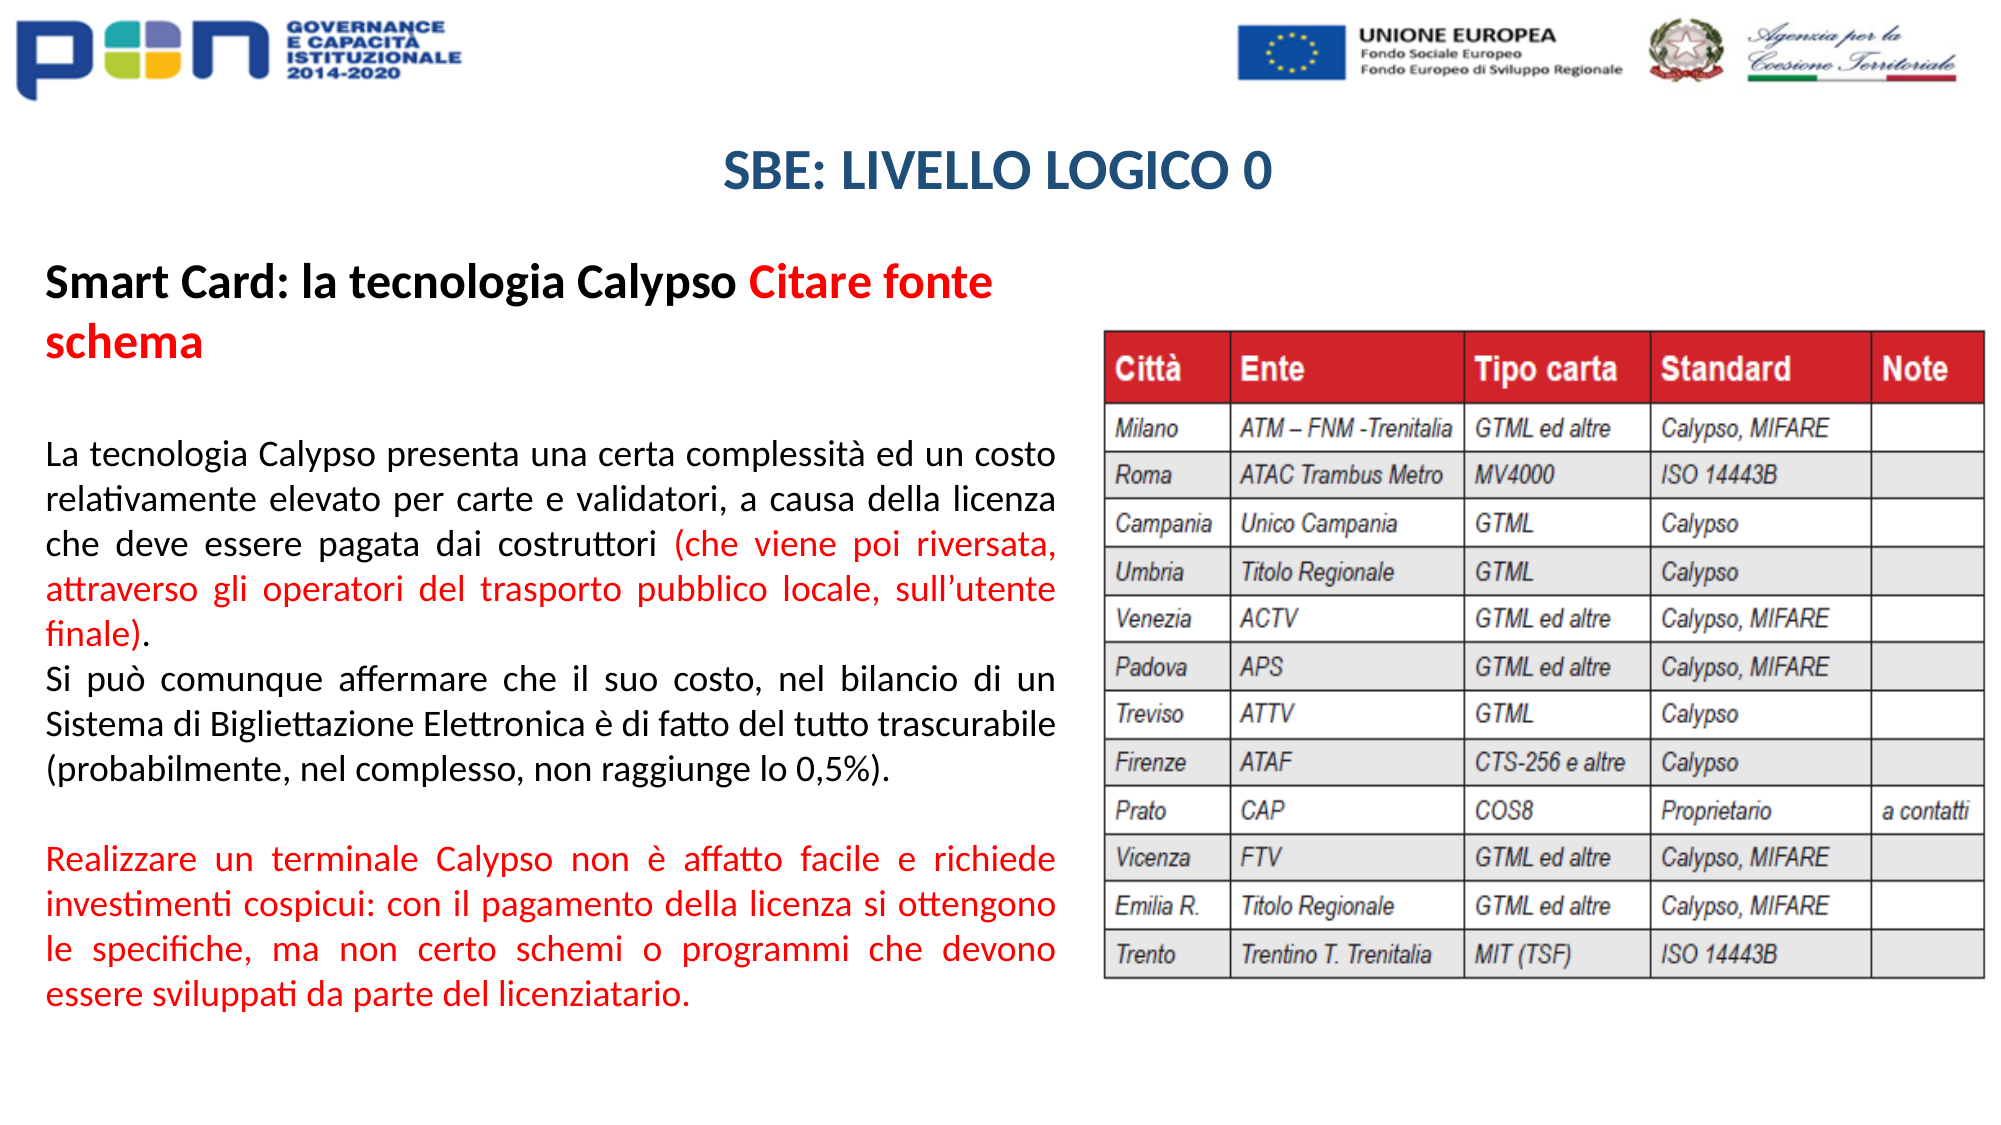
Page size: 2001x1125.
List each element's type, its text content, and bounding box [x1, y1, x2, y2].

picture [1096, 323, 2000, 991]
picture [0, 9, 1967, 107]
text_box Smart Card: la tecnologia Calypso Citare fonte schema La tecnologia Calypso presenta una certa complessità ed un costo relativamente elevato per carte e validatori, a causa della licenza che deve essere pagata dai costruttori (che viene poi riversata, attraverso gli operatori del trasporto pubblico locale, sull’utente finale). Si può comunque affermare che il suo costo, nel bilancio di un Sistema di Bigliettazione Elettronica è di fatto del tutto trascurabile (probabilmente, nel complesso, non raggiunge lo 0,5%). Realizzare un terminale Calypso non è affatto facile e richiede investimenti cospicui: con il pagamento della licenza si ottengono le specifiche, ma non certo schemi o programmi che devono essere sviluppati da parte del licenziatario. [30, 241, 1073, 1022]
text_box SBE: LIVELLO LOGICO 0 [30, 107, 1967, 228]
